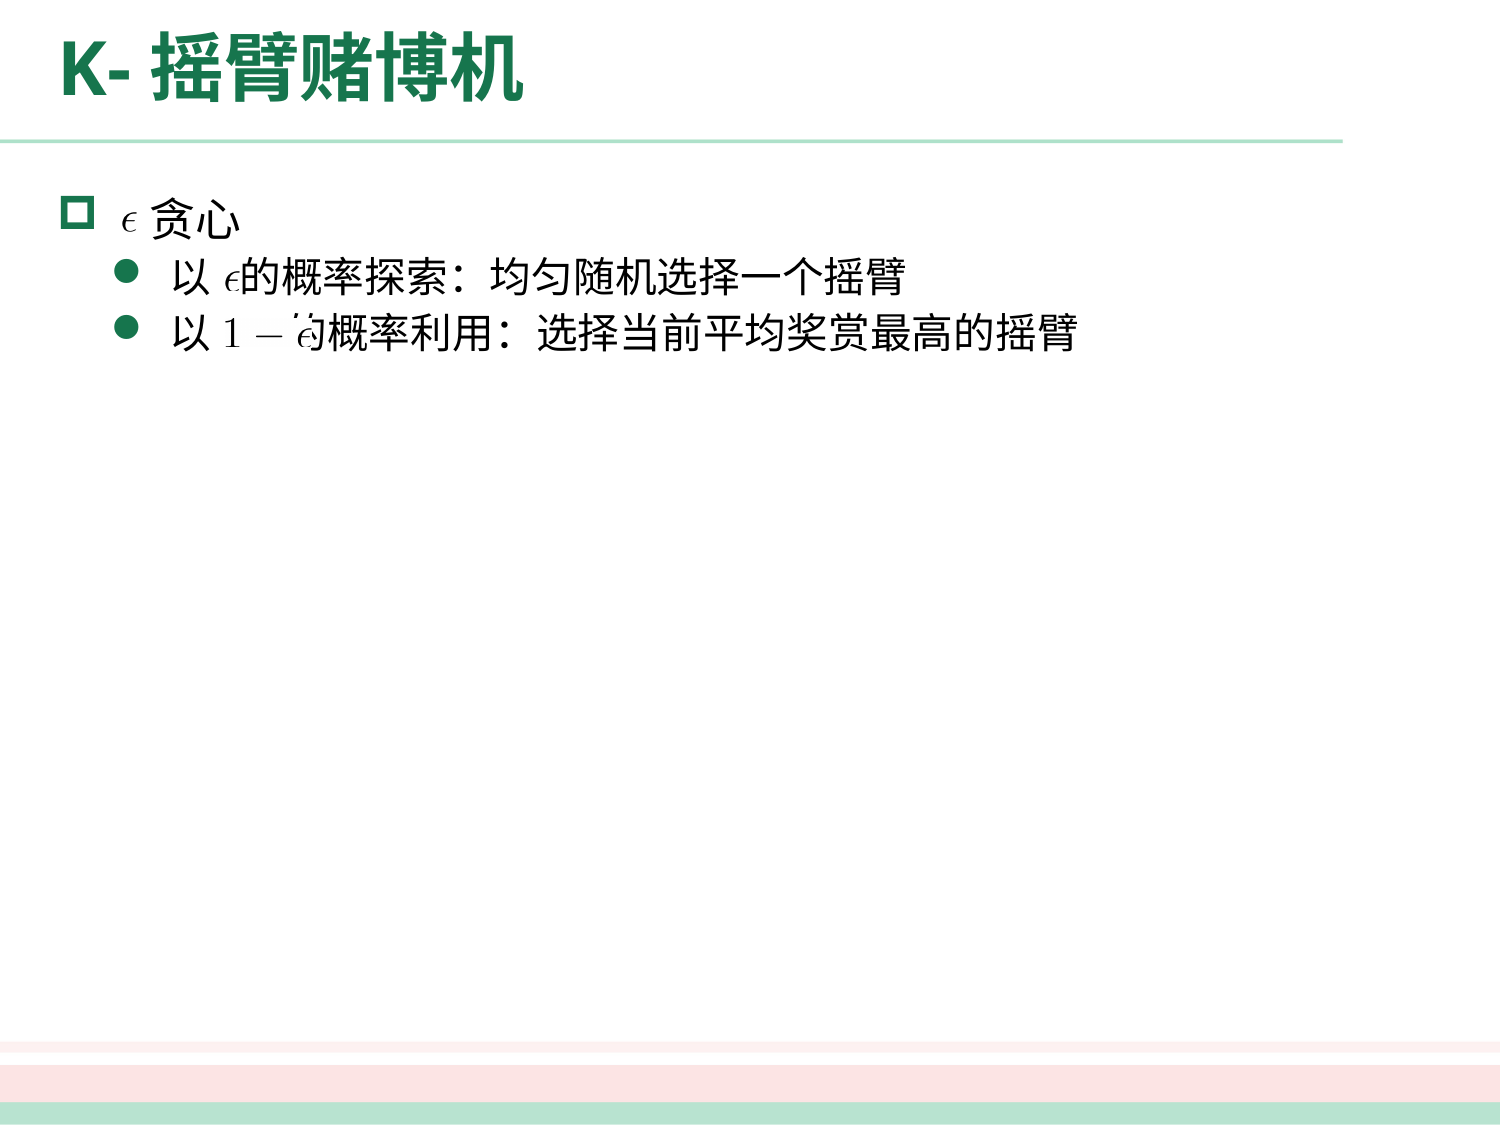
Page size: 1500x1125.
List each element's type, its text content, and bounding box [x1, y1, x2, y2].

title K-摇臂赌博机 [42, 7, 1337, 136]
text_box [223, 314, 314, 358]
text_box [120, 208, 139, 243]
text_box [223, 268, 242, 302]
list -贪心 以 的概率探索：均匀随机选择一个摇臂 以 的概率利用：选择当前平均奖赏最高的摇臂 [42, 189, 1478, 1018]
picture [0, 0, 1500, 1125]
